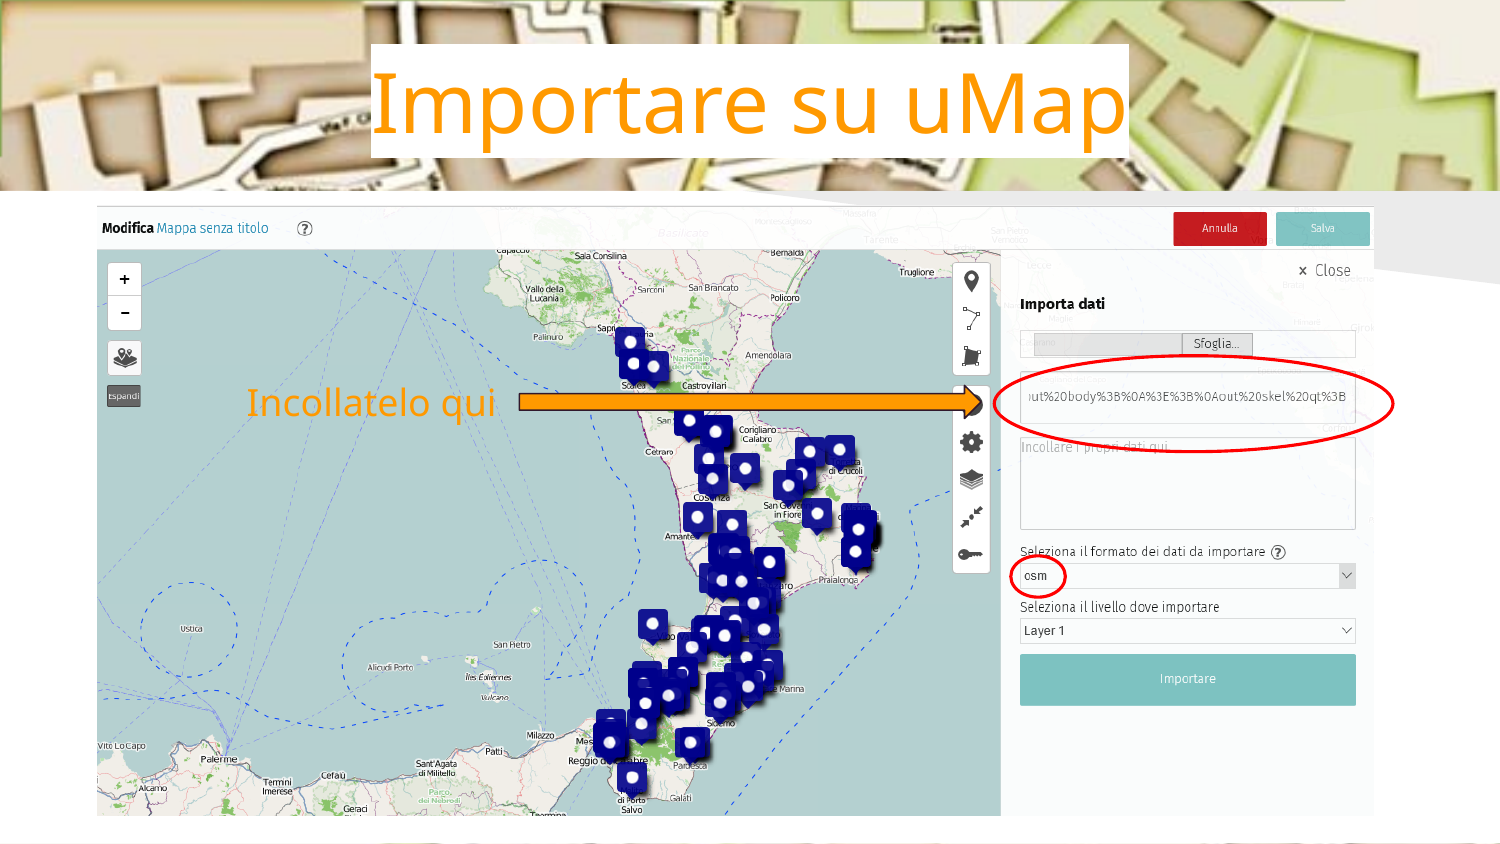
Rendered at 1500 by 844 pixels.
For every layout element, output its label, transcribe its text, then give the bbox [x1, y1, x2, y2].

picture [0, 0, 1500, 190]
text_box [1379, 385, 1393, 422]
text_box Importare su uMap [51, 34, 1450, 171]
picture [97, 205, 1374, 816]
